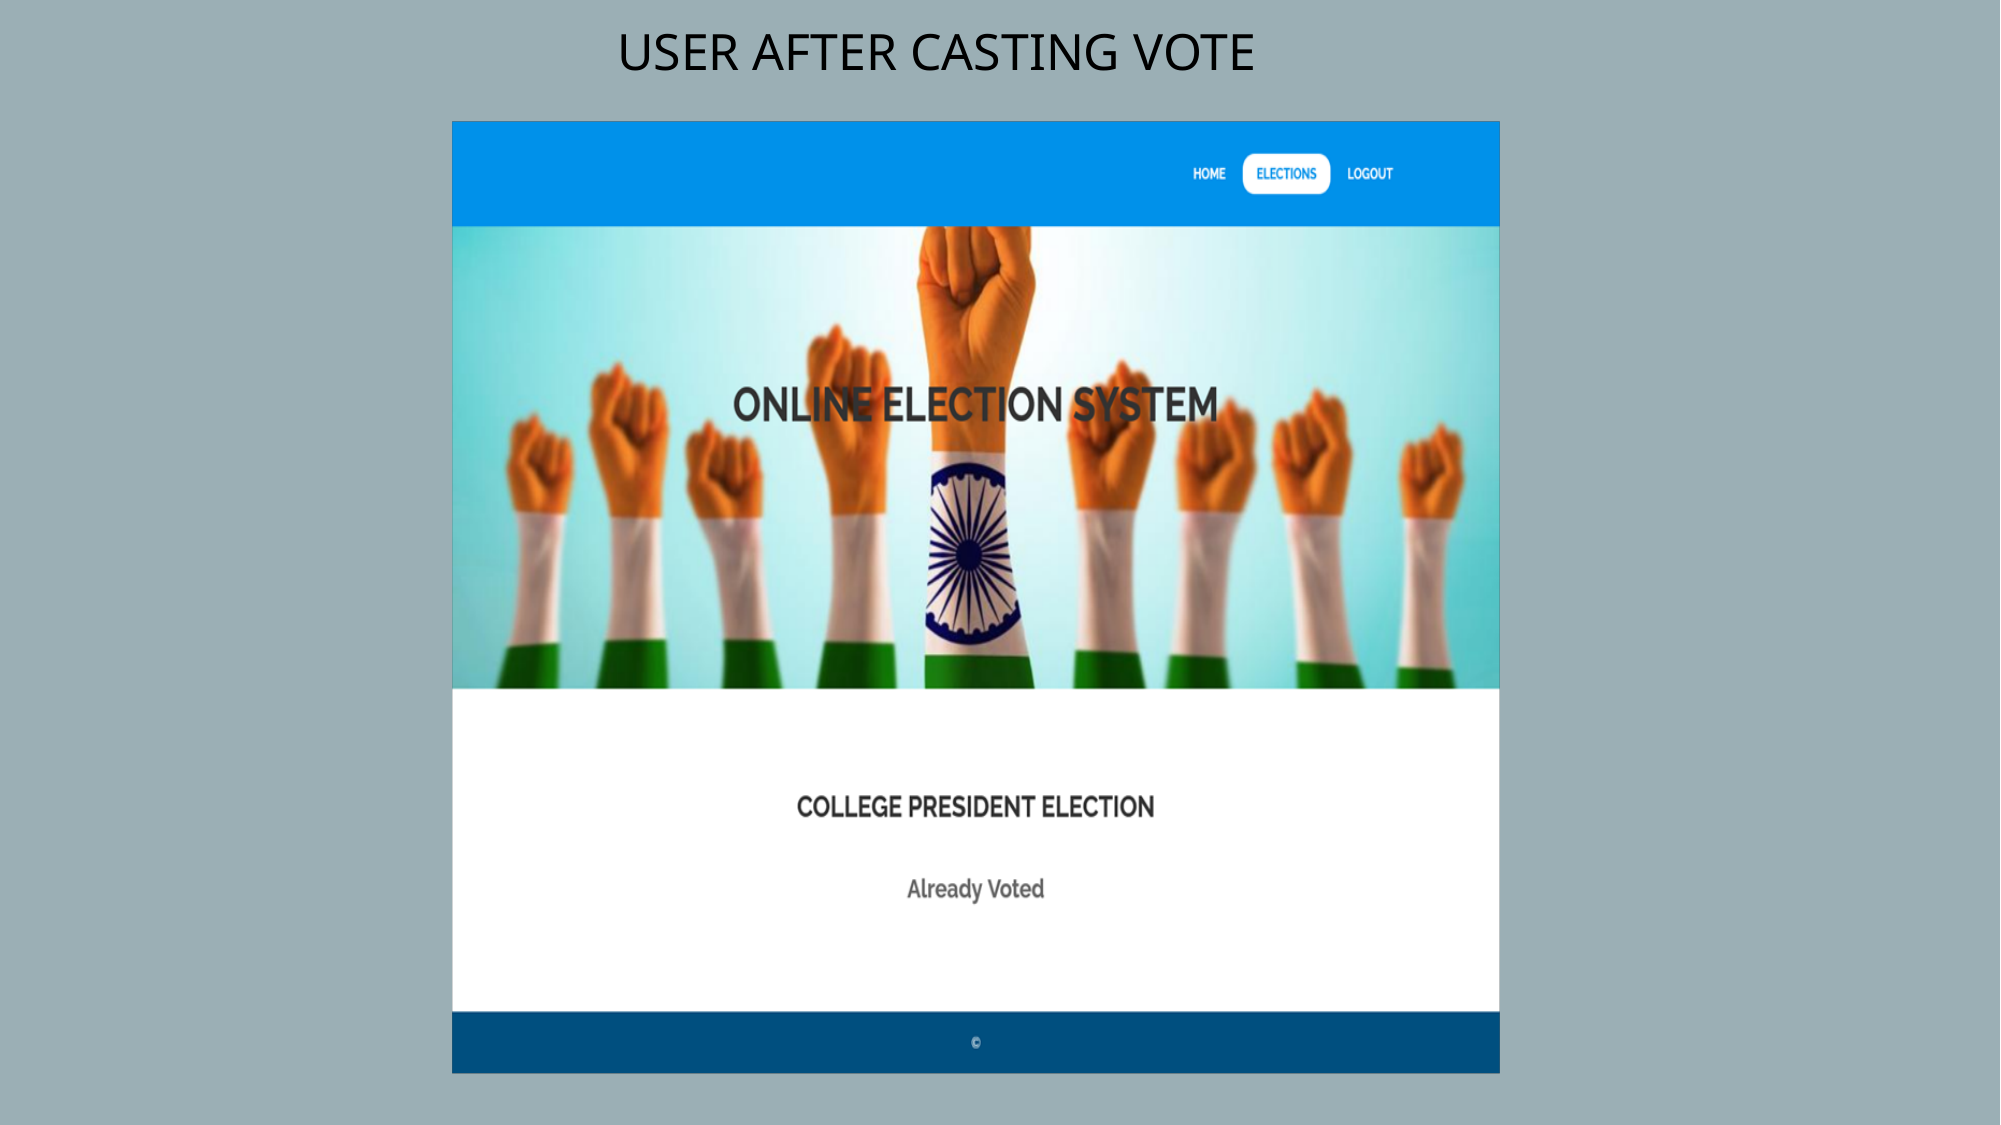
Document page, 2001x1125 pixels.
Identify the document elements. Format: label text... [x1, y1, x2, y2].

picture [449, 119, 1502, 1077]
subtitle USER AFTER CASTING VOTE [359, 12, 1476, 94]
